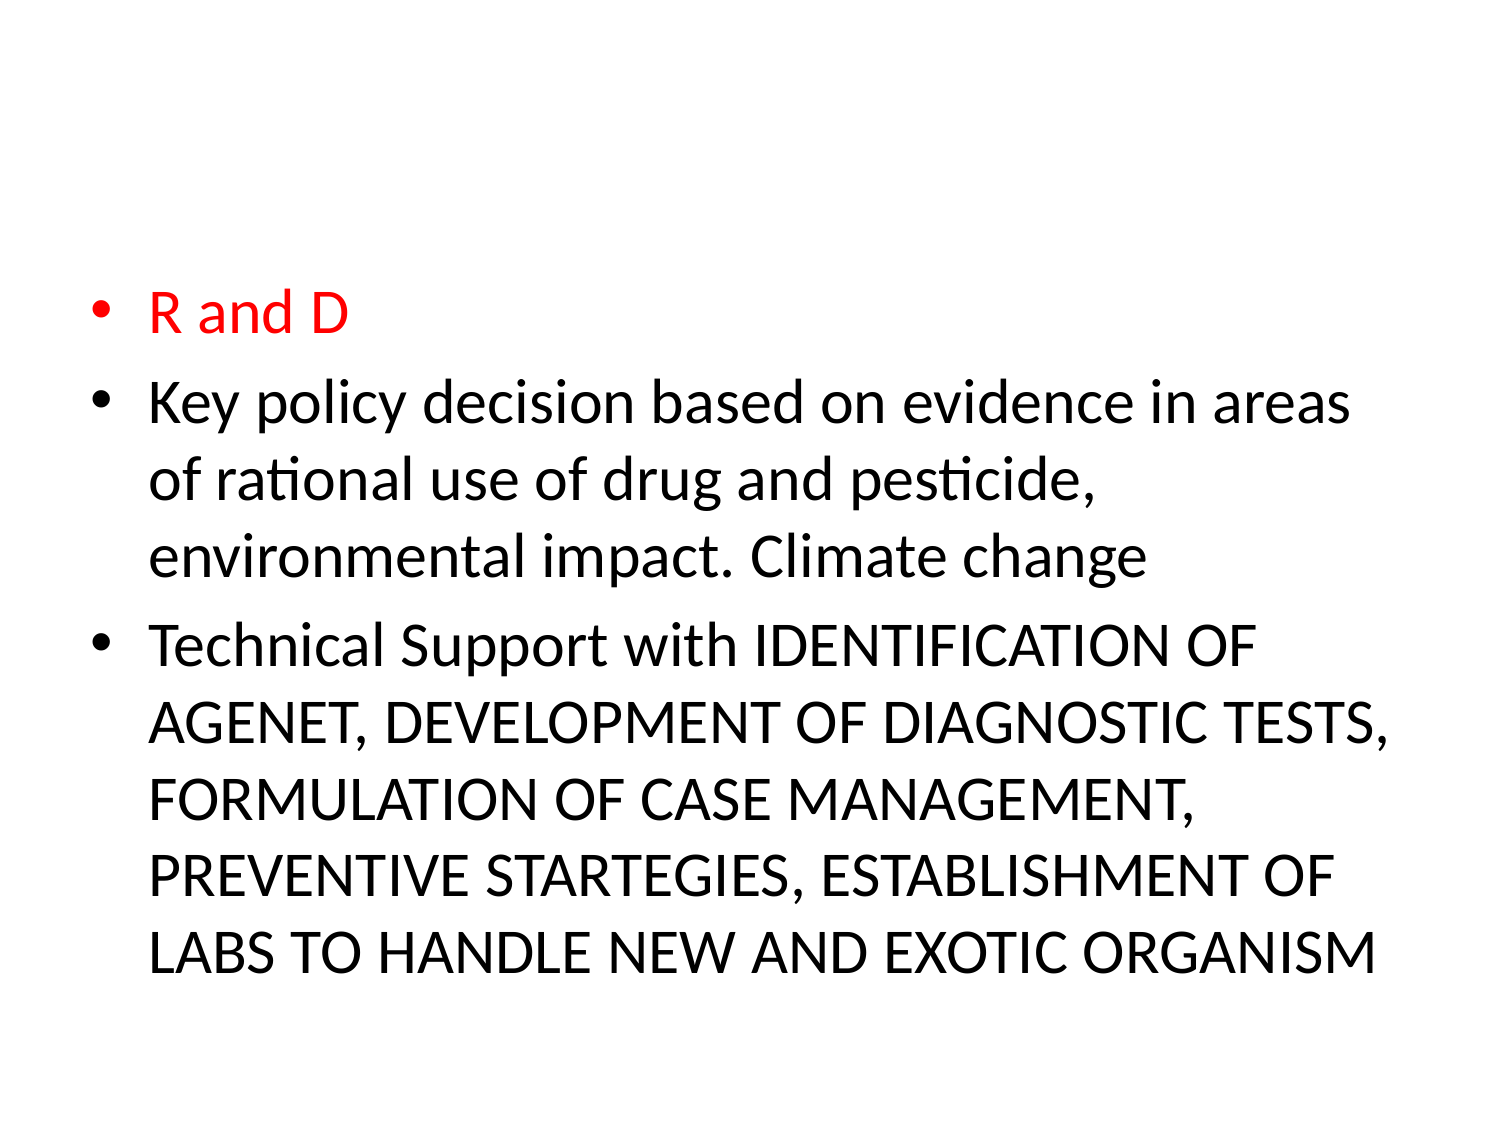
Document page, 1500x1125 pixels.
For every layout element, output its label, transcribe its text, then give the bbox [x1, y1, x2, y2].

list R and D Key policy decision based on evidence in areas of rational use of drug and pesticide, environmental impact. Climate change Technical Support with IDENTIFICATION OF AGENET, DEVELOPMENT OF DIAGNOSTIC TESTS, FORMULATION OF CASE MANAGEMENT, PREVENTIVE STARTEGIES, ESTABLISHMENT OF LABS TO HANDLE NEW AND EXOTIC ORGANISM [75, 262, 1425, 1005]
